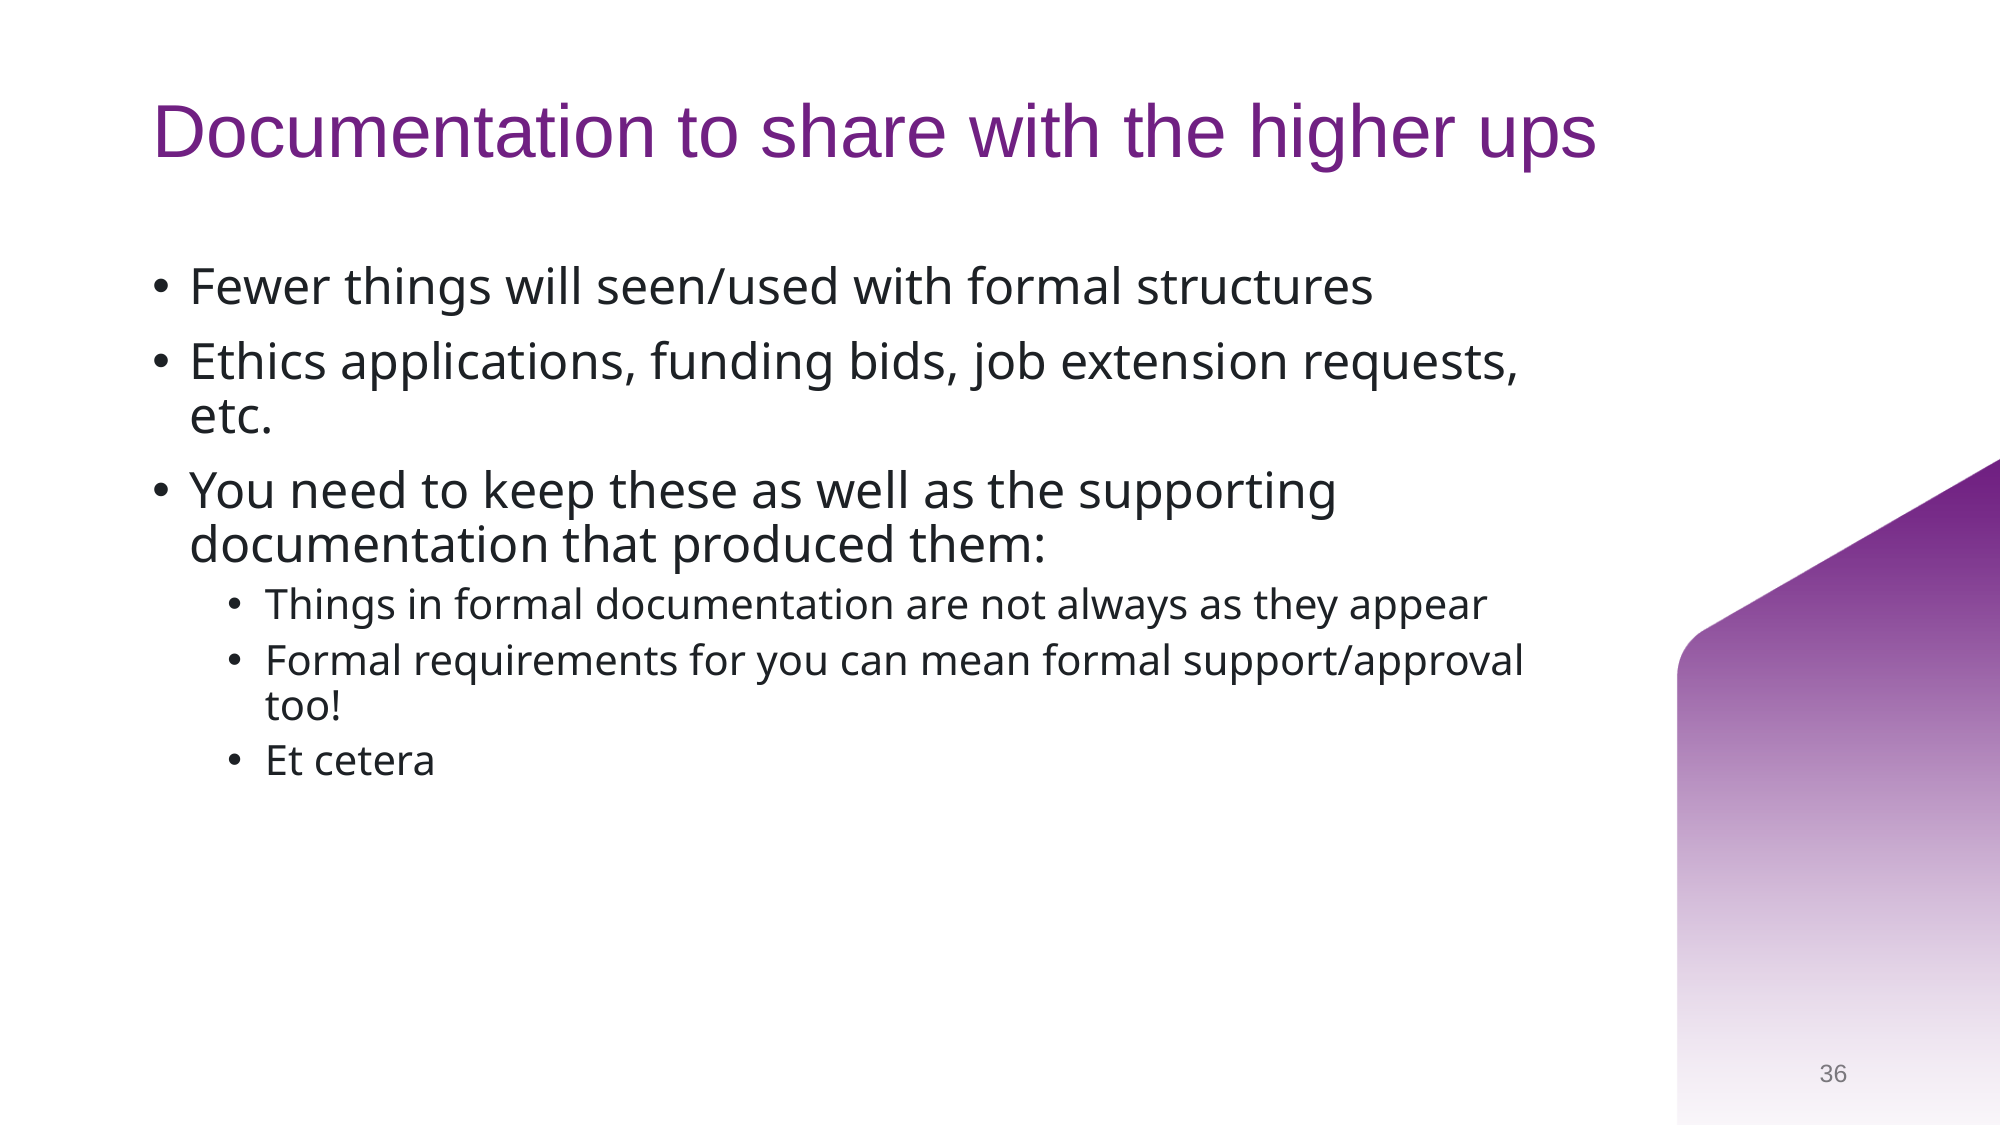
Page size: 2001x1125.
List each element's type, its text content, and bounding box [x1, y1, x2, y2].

slide_number 36 [1412, 1042, 1863, 1103]
title Documentation to share with the higher ups [137, 88, 1775, 179]
list Fewer things will seen/used with formal structures Ethics applications, funding bids, job extension requests, etc. You need to keep these as well as the supporting documentation that produced them: Things in formal documentation are not always as they appear Formal requirements for you can mean formal support/approval too! Et cetera [137, 254, 1589, 921]
picture [1166, 200, 2000, 1125]
